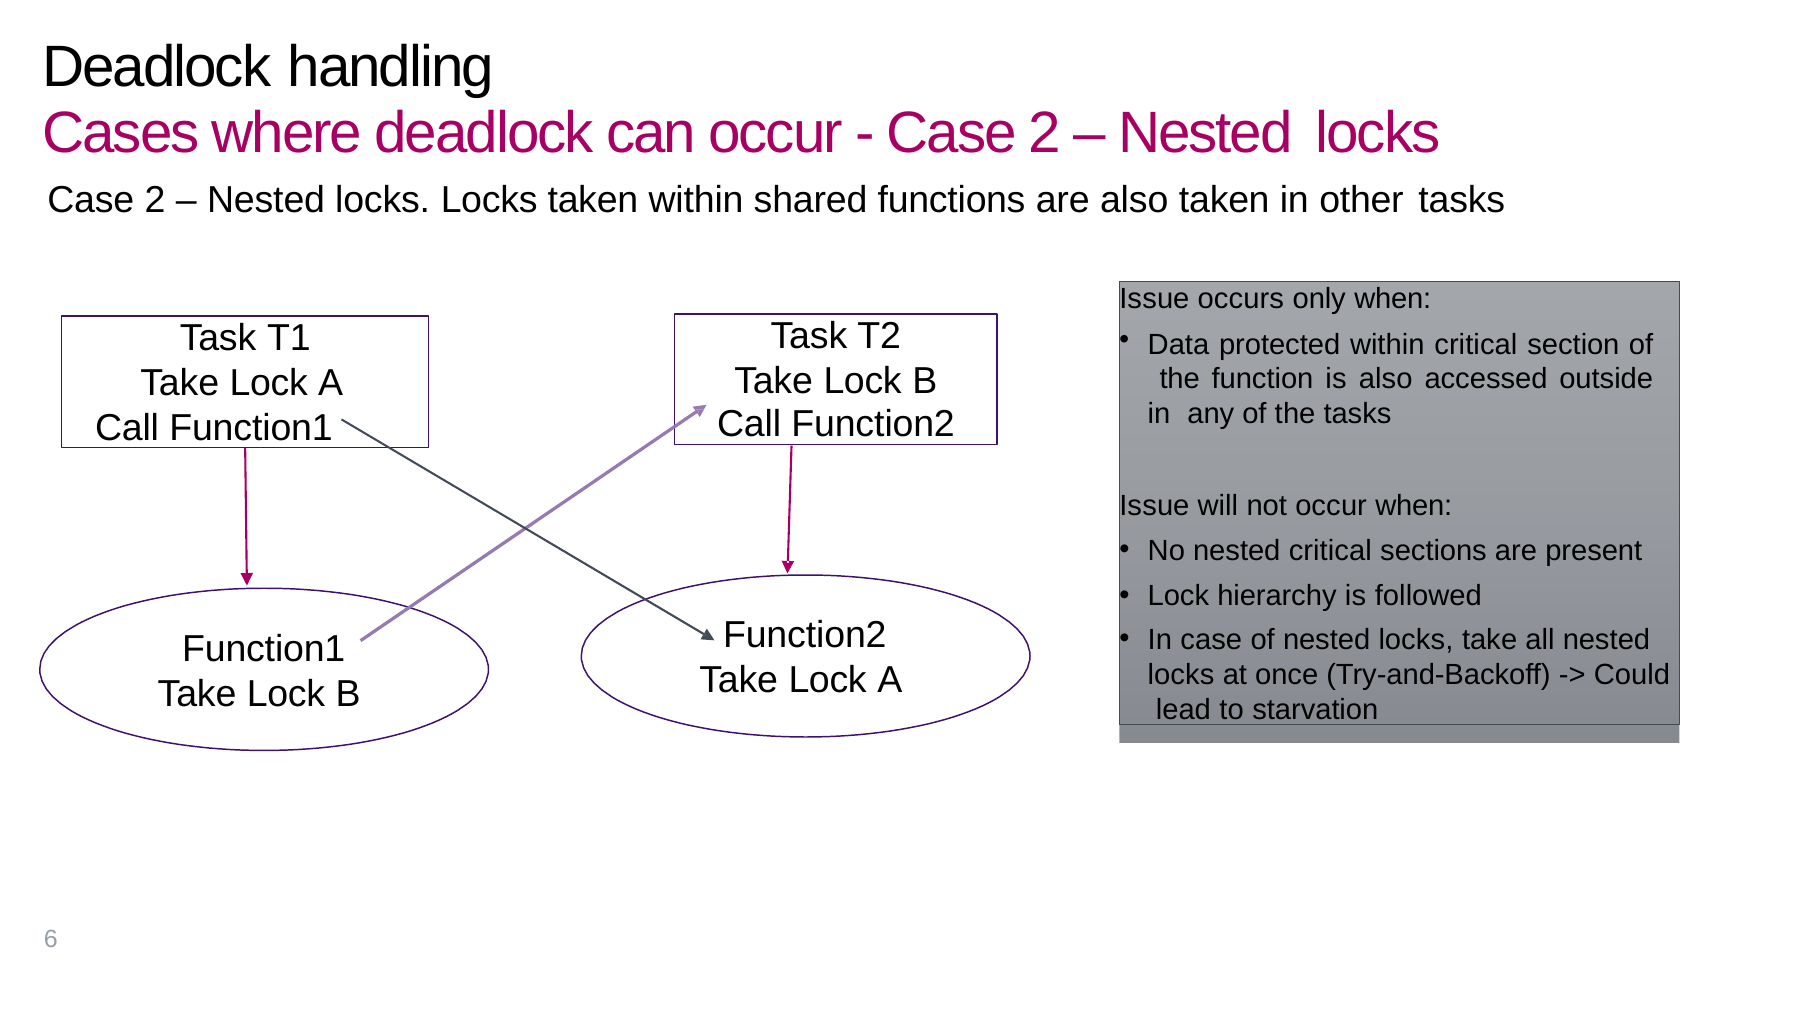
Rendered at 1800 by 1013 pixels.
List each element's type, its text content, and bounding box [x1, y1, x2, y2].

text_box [340, 404, 715, 643]
text_box 6 [37, 923, 64, 953]
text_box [240, 447, 254, 586]
text_box Case 2 – Nested locks. Locks taken within shared functions are also taken in other tasks [45, 175, 1516, 221]
text_box Task T2 Take Lock B Call Function2 [674, 313, 997, 443]
text_box Issue occurs only when: Data protected within critical section of the function is also accessed outside in any of the tasks Issue will not occur when: No nested critical sections are present Lock hierarchy is followed In case of nested locks, take all nested locks at once (Try-and-Backoff) -> Could lead to starvation [1119, 281, 1680, 725]
text_box [39, 588, 489, 751]
text_box Task T1 Take Lock A Call Function1 [61, 315, 429, 448]
text_box [1119, 725, 1680, 743]
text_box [581, 445, 1031, 738]
text_box Function1 Take Lock B [157, 623, 371, 714]
title Deadlock handling Cases where deadlock can occur - Case 2 – Nested locks [39, 30, 1542, 170]
